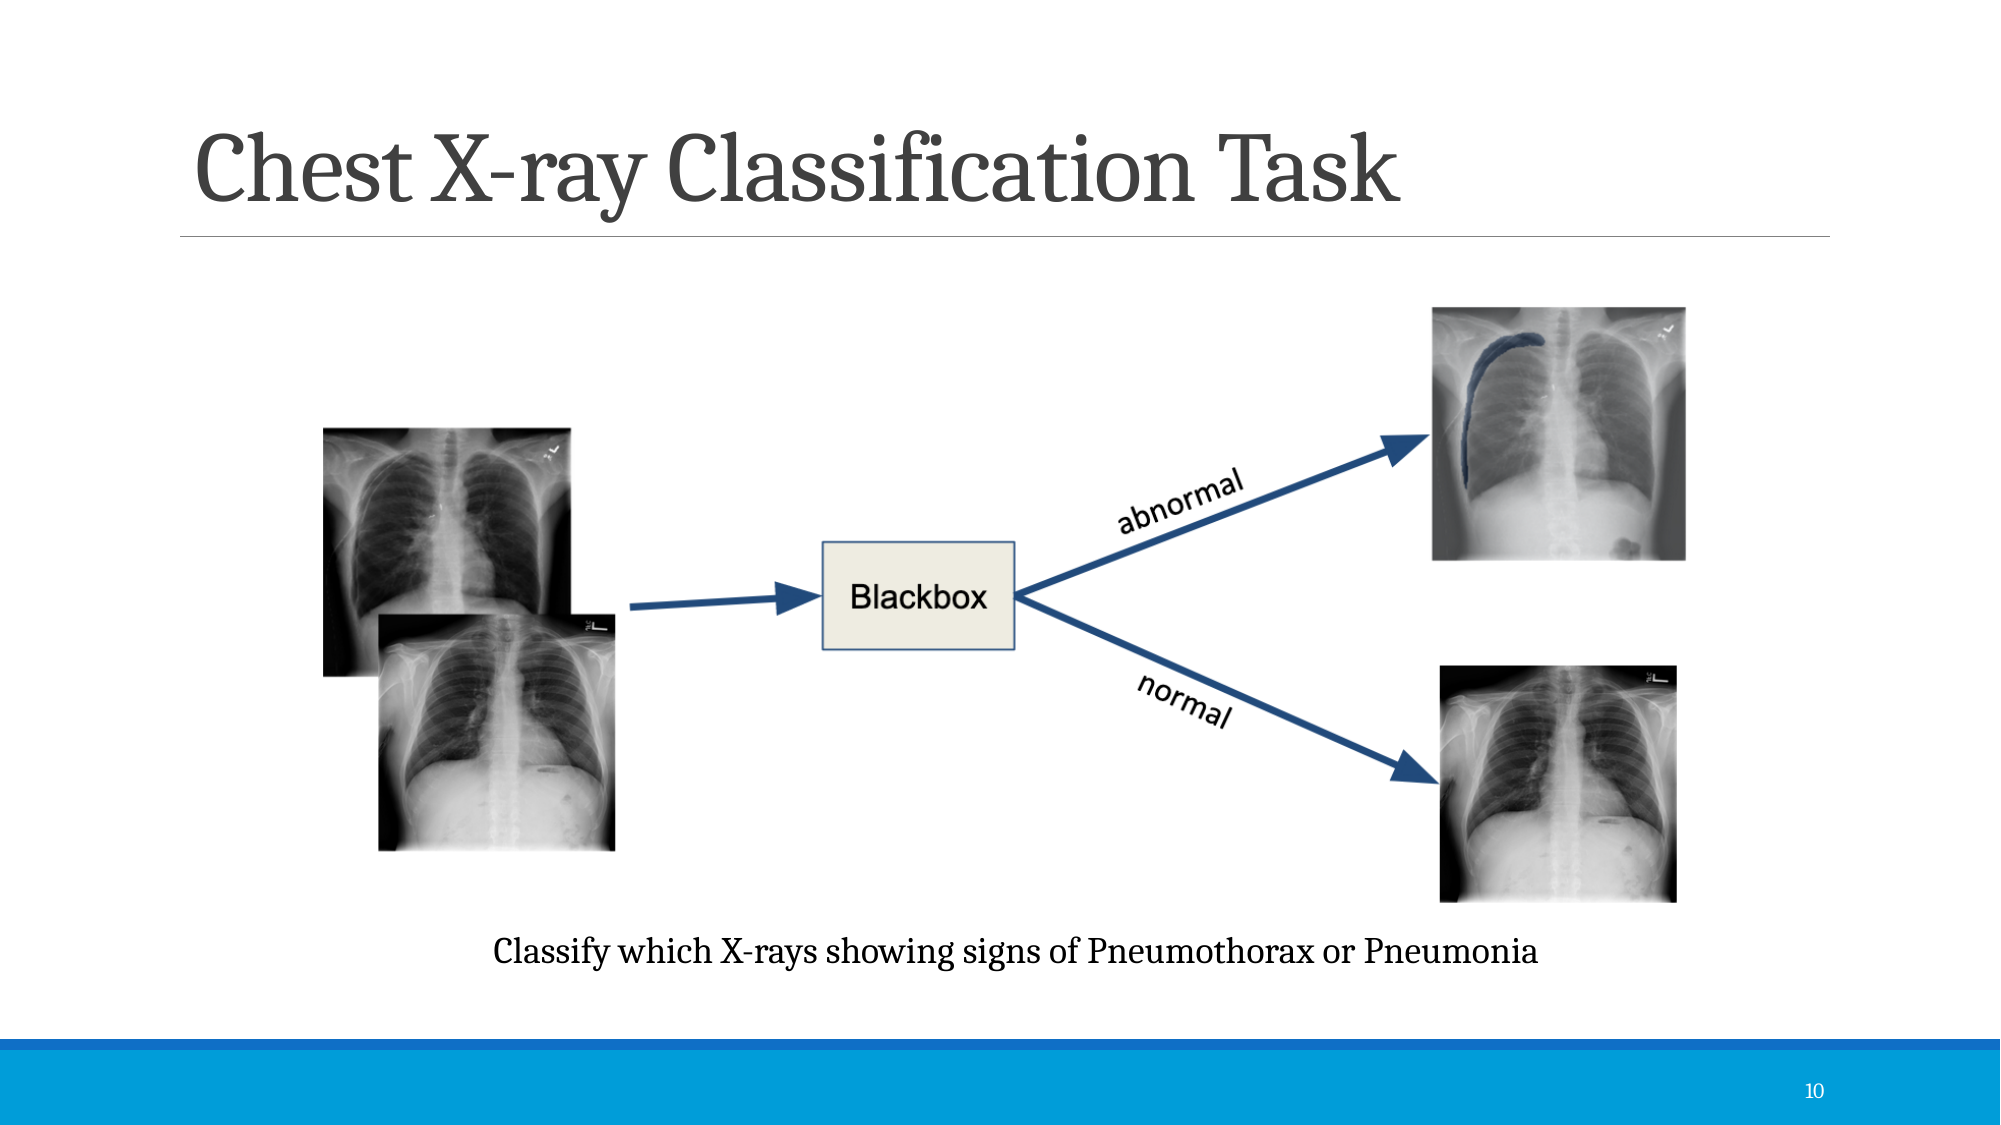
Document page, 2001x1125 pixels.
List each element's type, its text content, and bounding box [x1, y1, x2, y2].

slide_number 10 [1624, 1059, 1840, 1120]
title Chest X-ray Classification Task [180, 91, 1830, 230]
picture [317, 294, 1693, 920]
text_box Classify which X-rays showing signs of Pneumothorax or Pneumonia [297, 918, 1737, 979]
